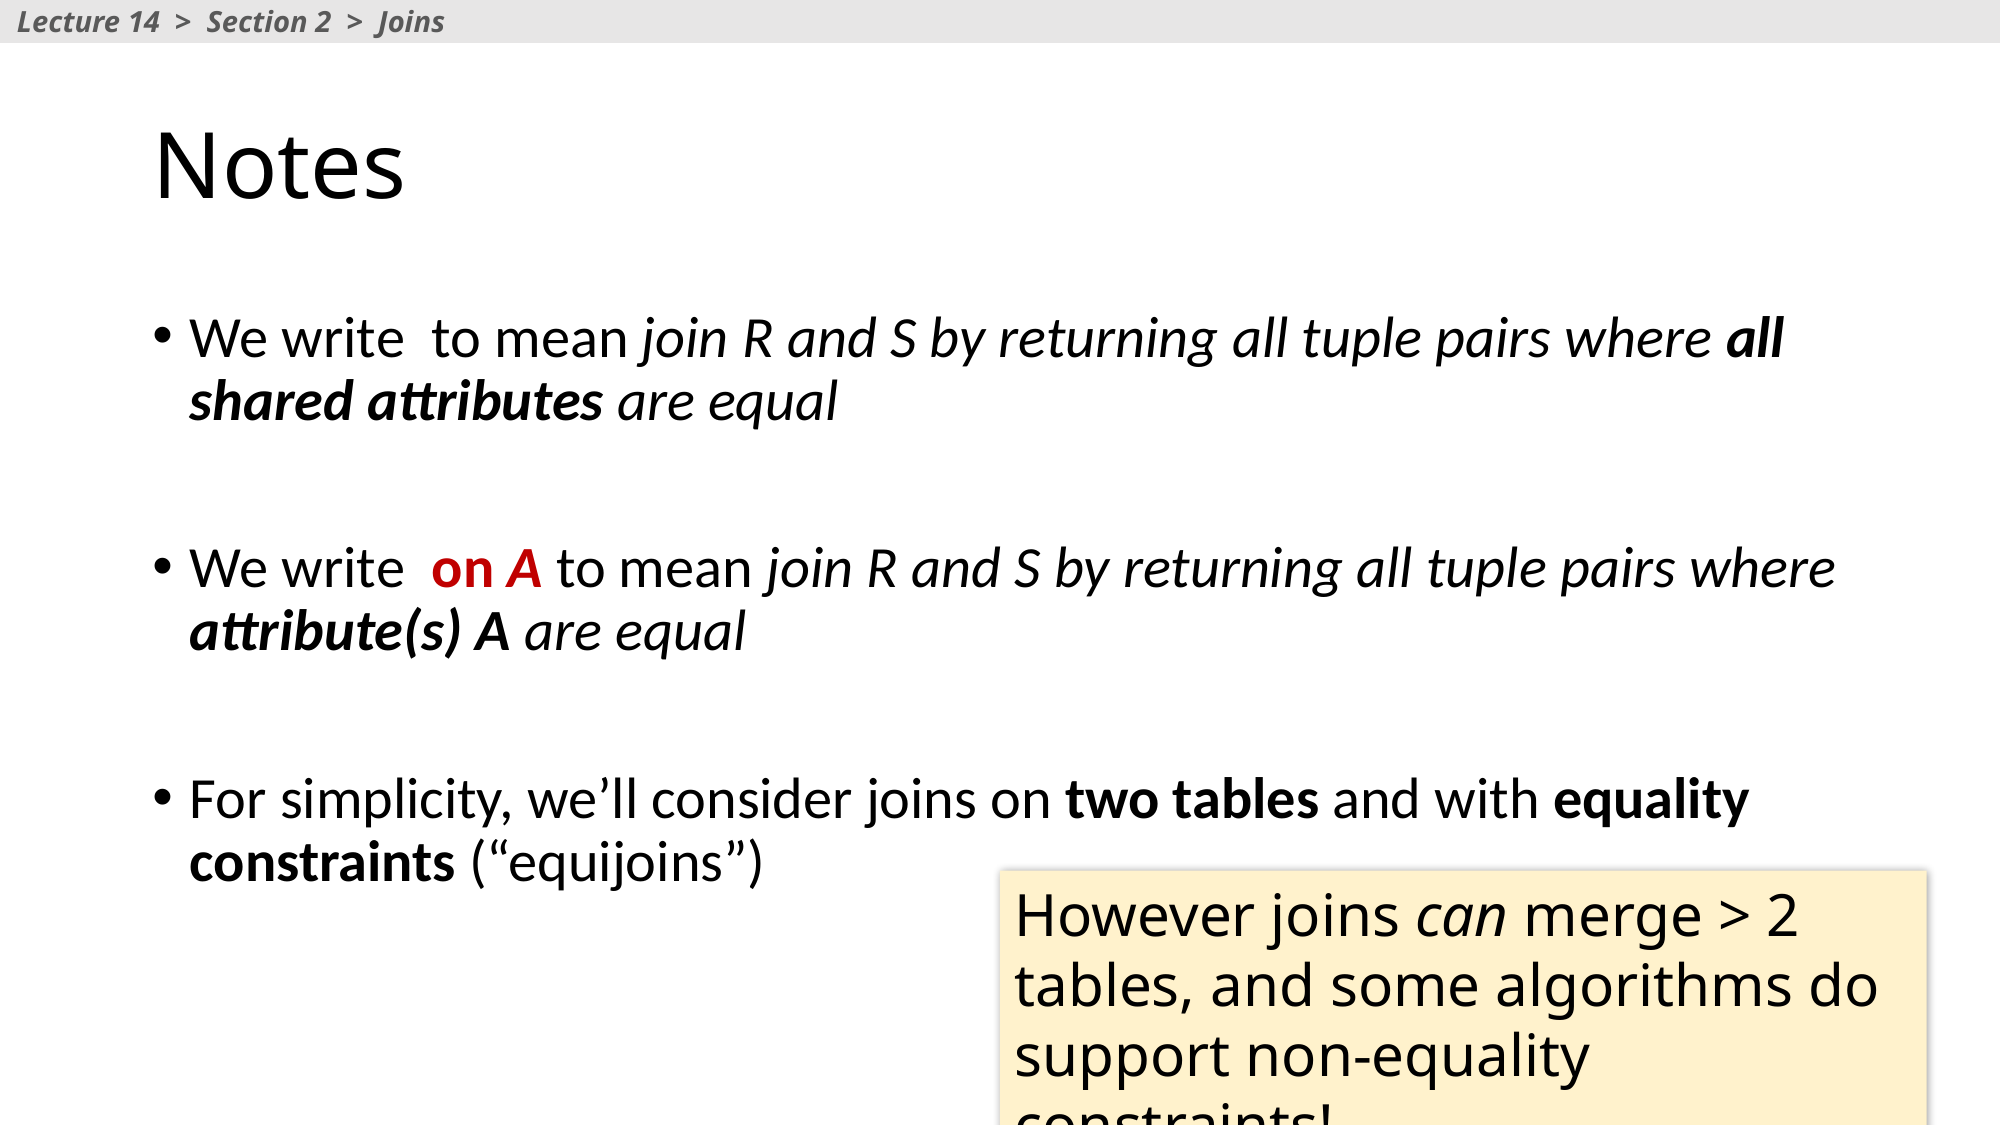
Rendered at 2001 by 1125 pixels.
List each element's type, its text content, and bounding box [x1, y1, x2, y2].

title Notes [137, 59, 1863, 278]
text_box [0, 0, 2000, 47]
text_box However joins can merge > 2 tables, and some algorithms do support non-equality constraints! [999, 870, 1927, 1125]
